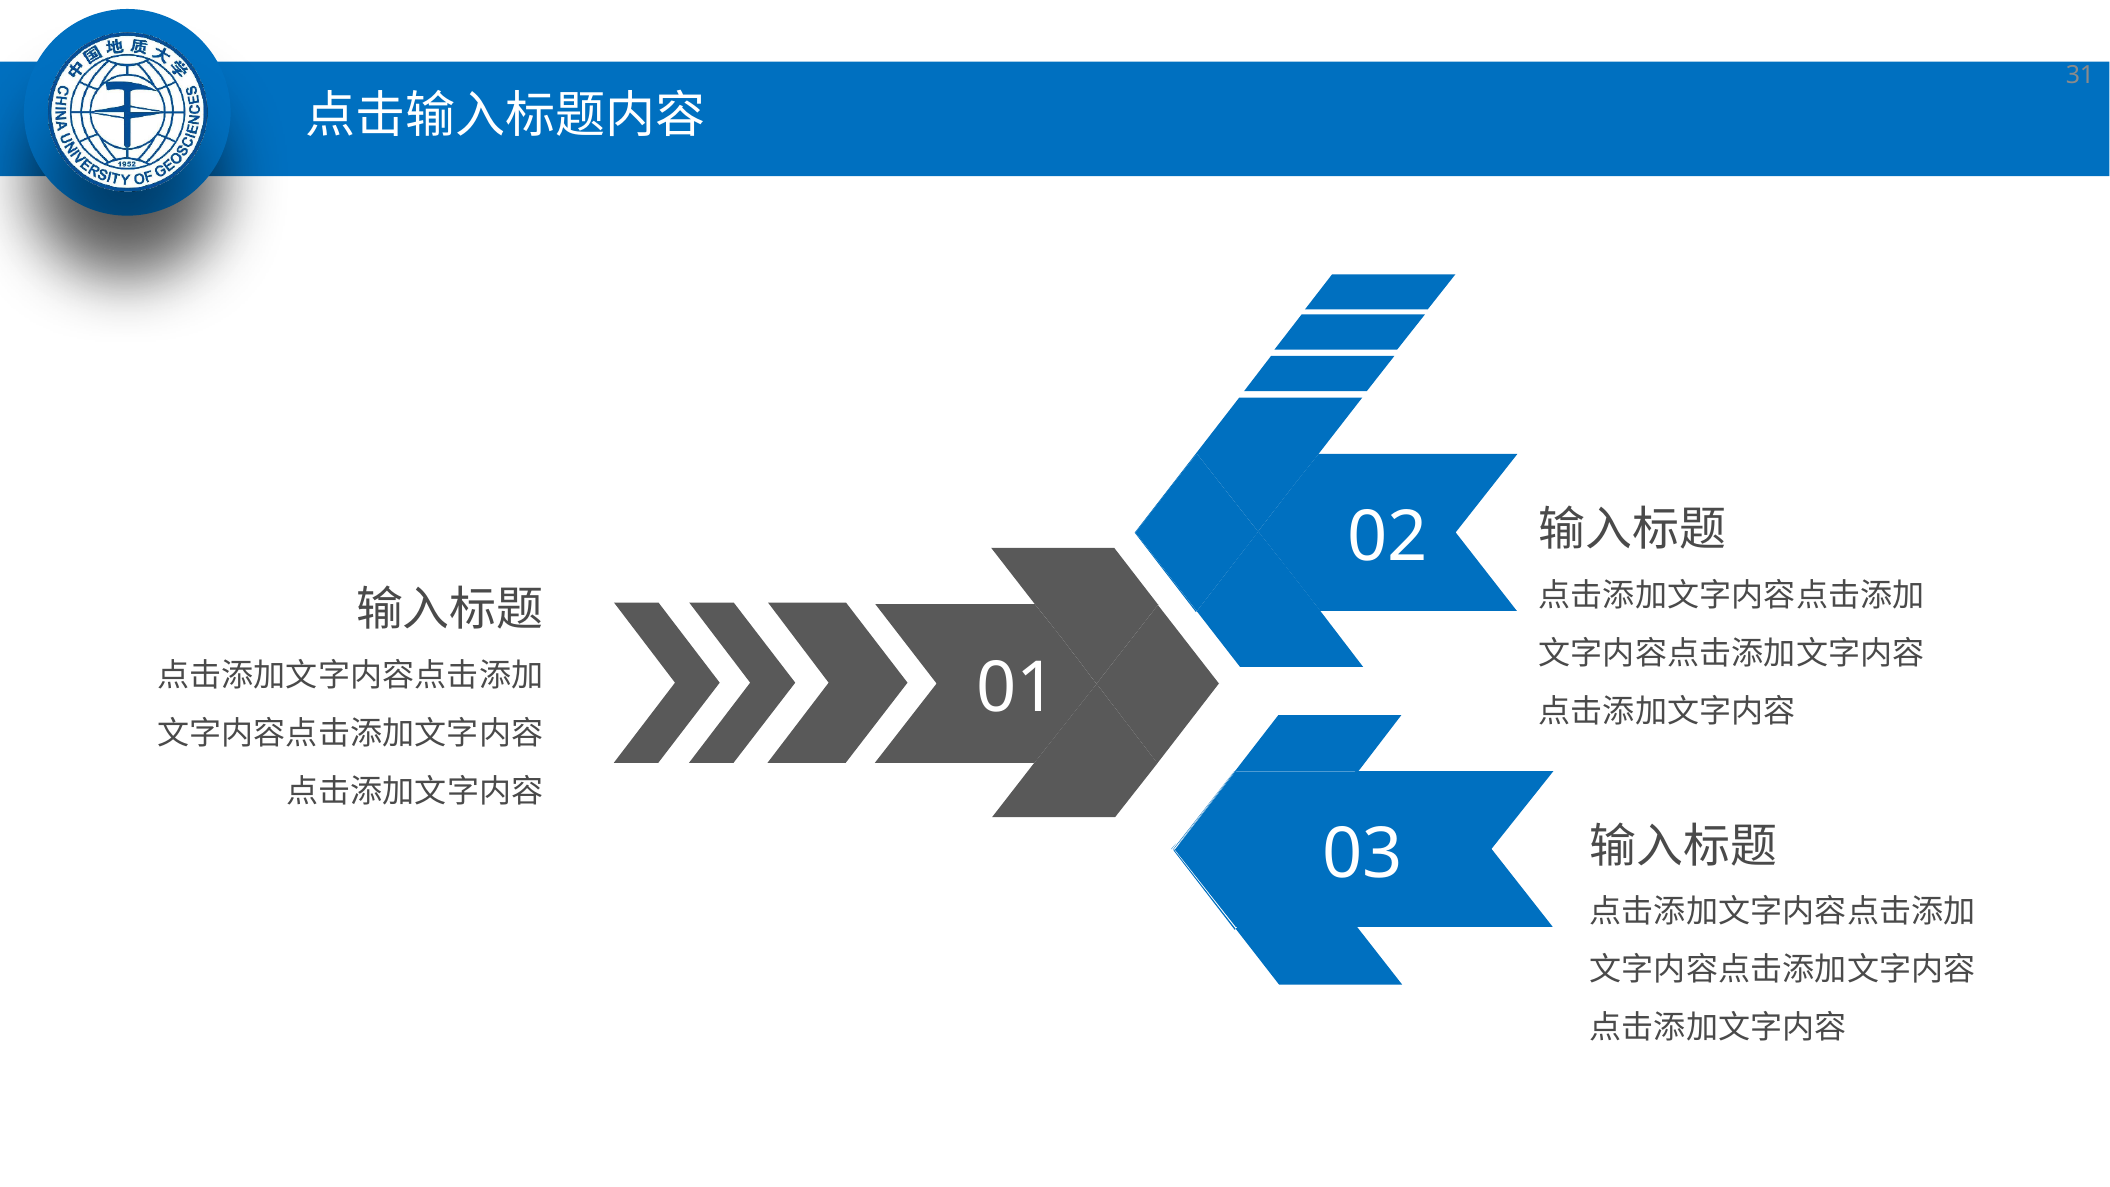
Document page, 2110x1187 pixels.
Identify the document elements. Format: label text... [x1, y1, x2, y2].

picture [42, 25, 212, 200]
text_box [1171, 715, 1554, 985]
text_box 输入标题 点击添加文字内容点击添加文字内容点击添加文字内容点击添加文字内容 [128, 543, 566, 820]
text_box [613, 547, 1220, 818]
list 点击输入标题内容 [290, 74, 810, 158]
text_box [1134, 274, 1518, 667]
slide_number 31 [2006, 43, 2110, 108]
text_box 输入标题 点击添加文字内容点击添加文字内容点击添加文字内容点击添加文字内容 [1568, 779, 2005, 1056]
text_box 输入标题 点击添加文字内容点击添加文字内容点击添加文字内容点击添加文字内容 [1517, 463, 1954, 740]
